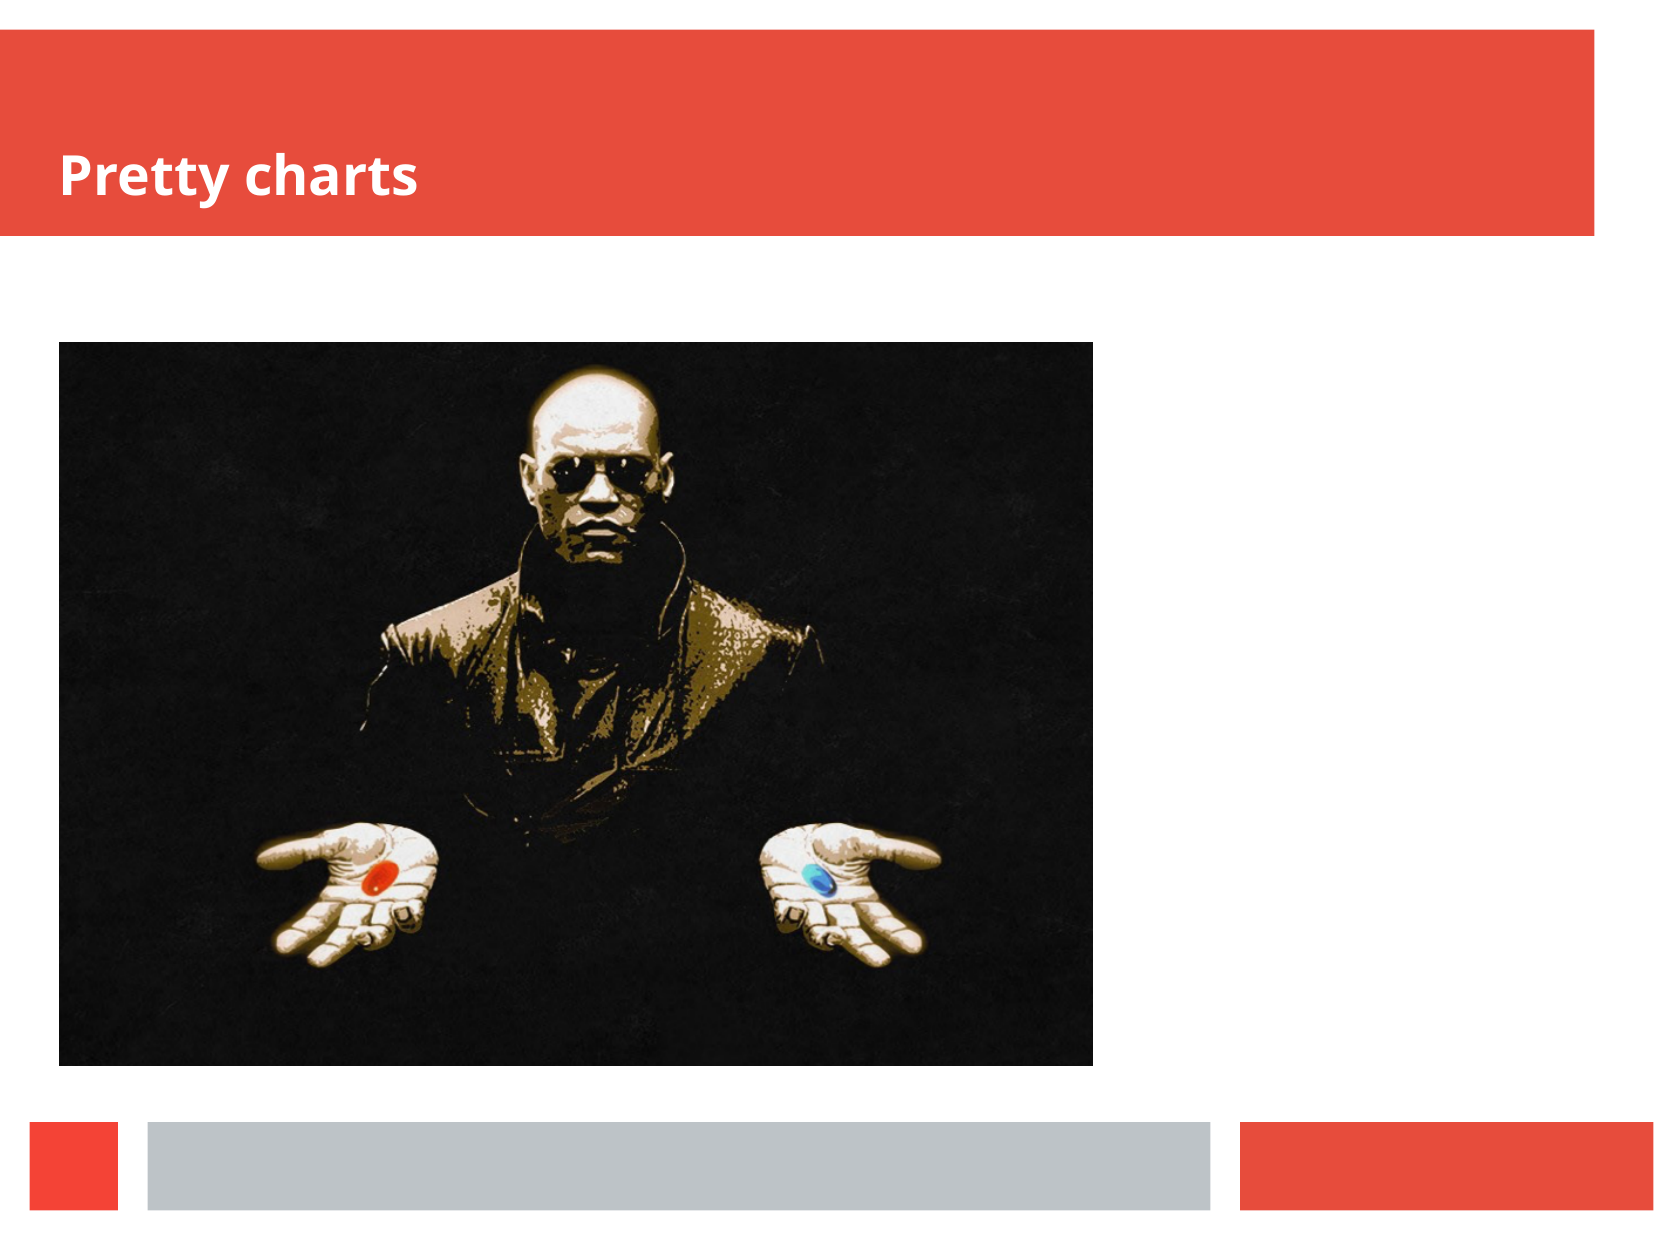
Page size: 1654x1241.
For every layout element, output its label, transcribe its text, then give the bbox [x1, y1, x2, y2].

text_box Pretty charts [59, 59, 1595, 207]
text_box [59, 324, 1565, 1093]
picture [58, 342, 1093, 1066]
